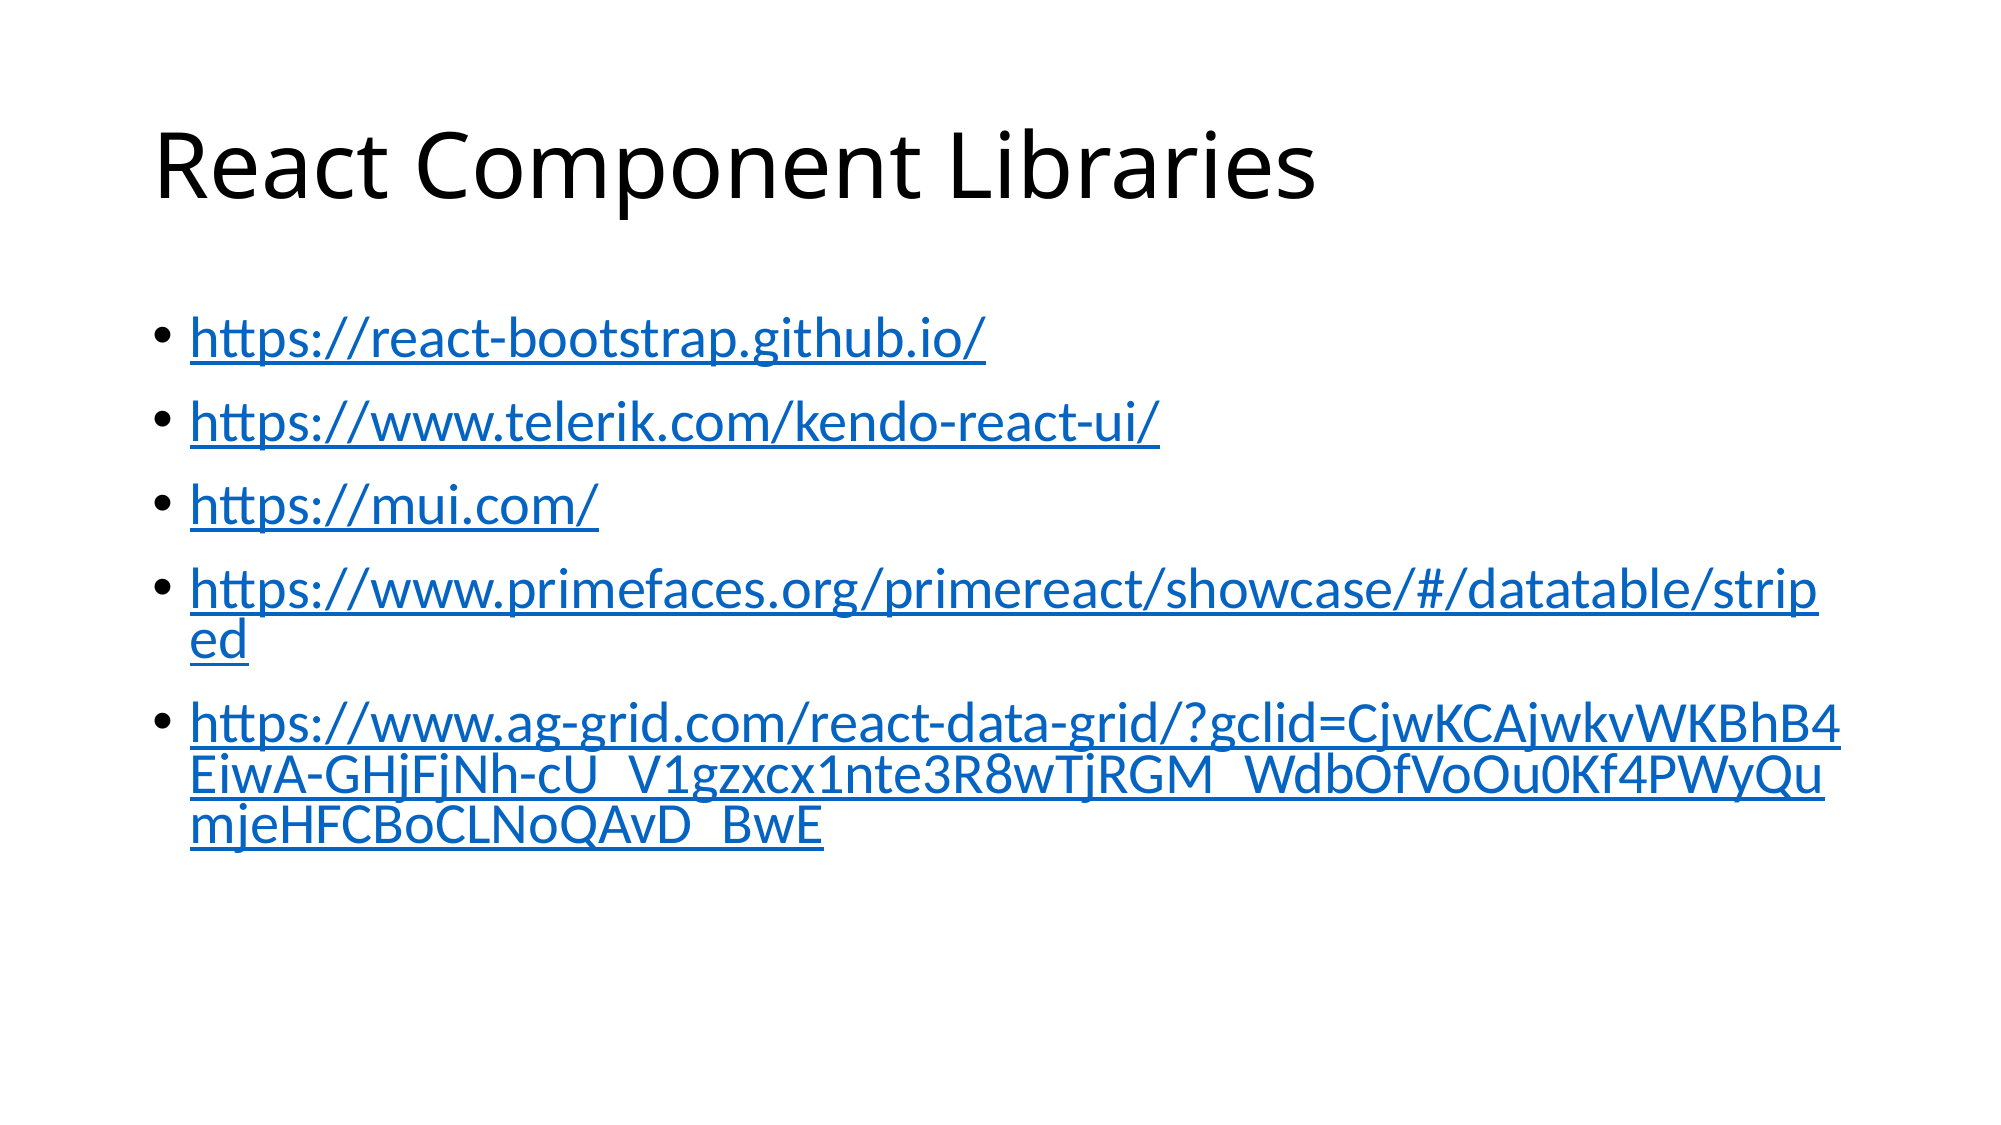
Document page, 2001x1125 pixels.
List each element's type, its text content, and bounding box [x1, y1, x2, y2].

list https://react-bootstrap.github.io/ https://www.telerik.com/kendo-react-ui/ https://mui.com/ https://www.primefaces.org/primereact/showcase/#/datatable/striped https://www.ag-grid.com/react-data-grid/?gclid=CjwKCAjwkvWKBhB4EiwA-GHjFjNh-cU_V1gzxcx1nte3R8wTjRGM_WdbOfVoOu0Kf4PWyQumjeHFCBoCLNoQAvD_BwE [137, 299, 1863, 1014]
title React Component Libraries [137, 59, 1863, 278]
